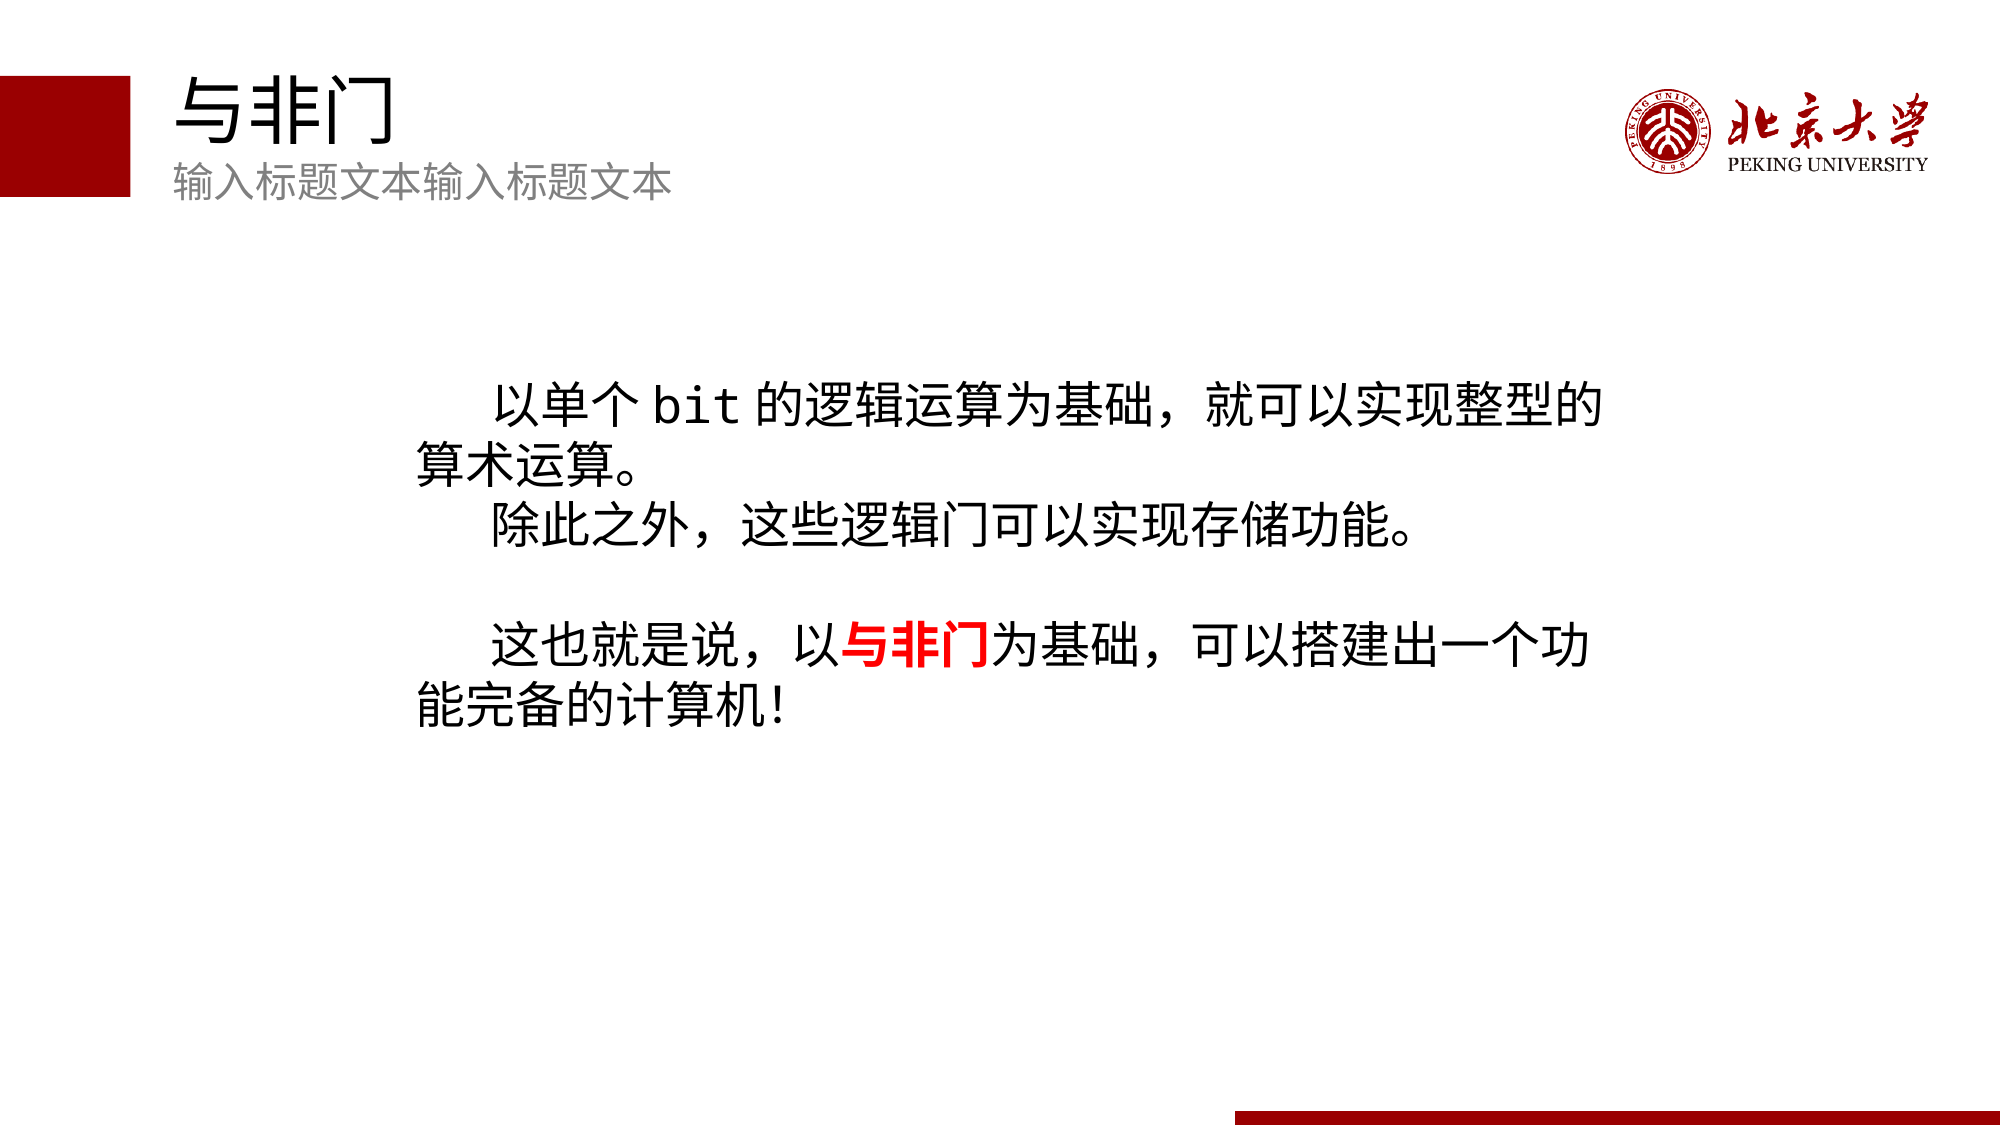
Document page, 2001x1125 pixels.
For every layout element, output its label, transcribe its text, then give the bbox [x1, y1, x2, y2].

text_box [1235, 1111, 2000, 1125]
text_box 以单个bit的逻辑运算为基础，就可以实现整型的算术运算。 除此之外，这些逻辑门可以实现存储功能。 这也就是说，以与非门为基础，可以搭建出一个功能完备的计算机！ [400, 365, 1638, 741]
picture [1625, 89, 1928, 174]
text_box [157, 55, 995, 214]
text_box [0, 75, 131, 197]
